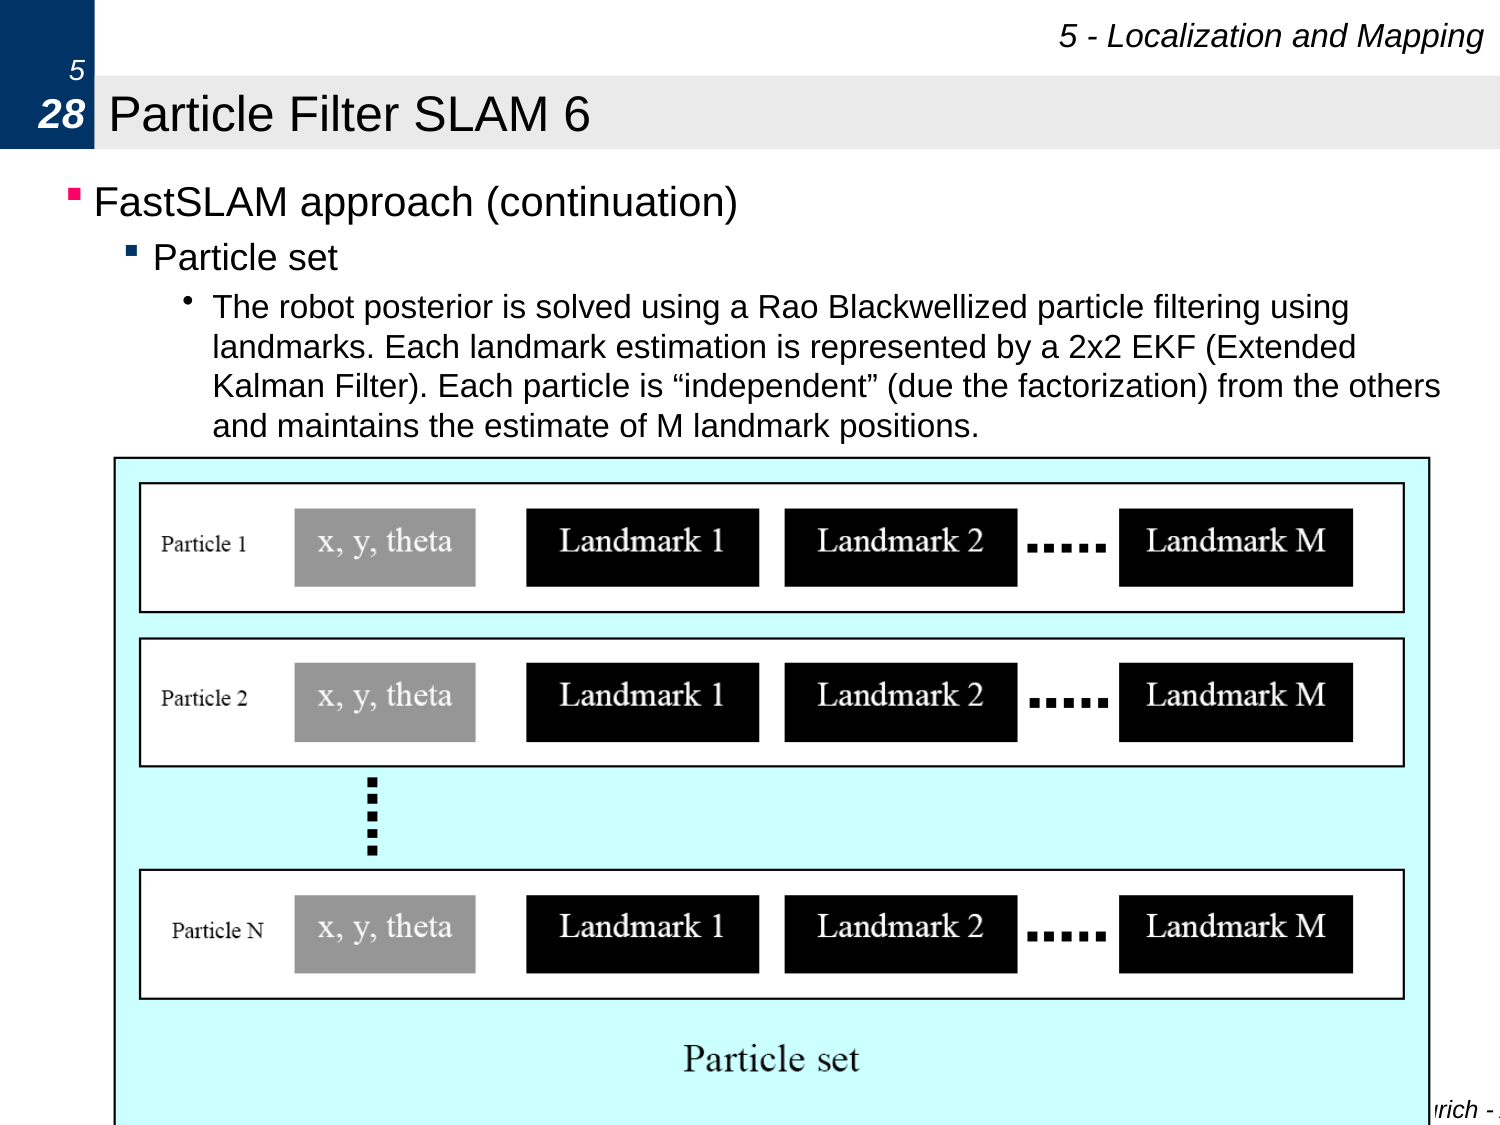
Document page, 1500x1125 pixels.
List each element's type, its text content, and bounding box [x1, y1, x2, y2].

footer 5 - Localization and Mapping [382, 5, 1500, 68]
list FastSLAM approach (continuation) Particle set The robot posterior is solved using a Rao Blackwellized particle filtering using landmarks. Each landmark estimation is represented by a 2x2 EKF (Extended Kalman Filter). Each particle is “independent” (due the factorization) from the others and maintains the estimate of M landmark positions. [64, 167, 1475, 1094]
title Particle Filter SLAM 6 [94, 75, 1500, 149]
slide_number 5 28 [0, 43, 101, 150]
picture [107, 448, 1436, 1125]
